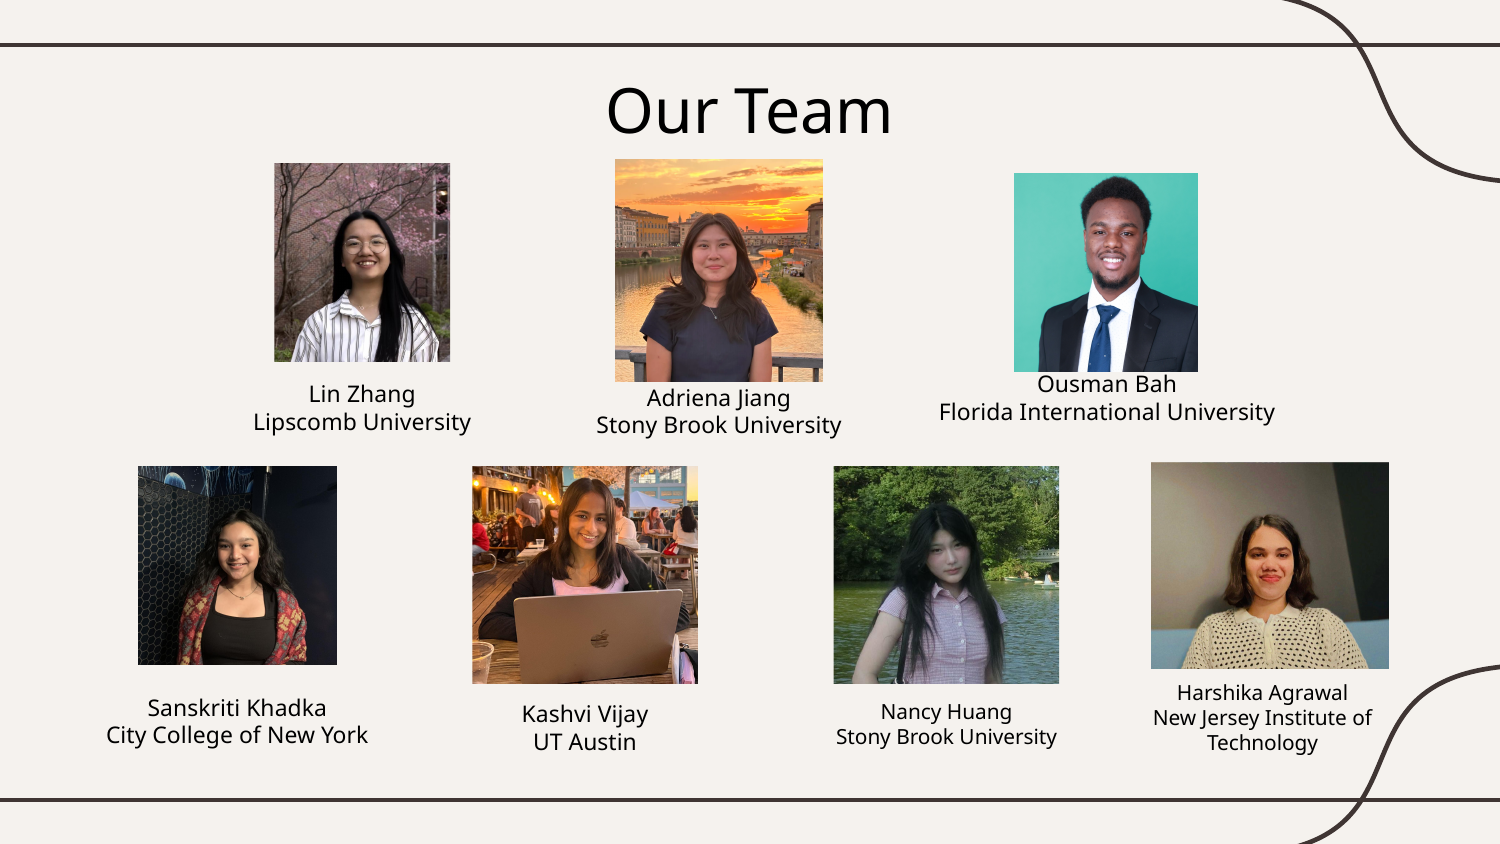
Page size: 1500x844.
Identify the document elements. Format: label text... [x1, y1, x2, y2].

picture [953, 173, 1199, 372]
subtitle Sanskriti Khadka City College of New York [72, 669, 403, 764]
subtitle Lin Zhang Lipscomb University [197, 355, 528, 450]
picture [138, 466, 337, 665]
title Our Team [251, 55, 1249, 150]
picture [615, 159, 824, 383]
picture [1151, 462, 1389, 669]
subtitle Kashvi Vijay UT Austin [419, 676, 751, 770]
subtitle Nancy Huang Stony Brook University [804, 695, 1089, 764]
picture [274, 162, 451, 362]
picture [833, 466, 1060, 684]
subtitle Harshika Agrawal New Jersey Institute of Technology [1097, 676, 1428, 770]
picture [471, 466, 699, 684]
subtitle Adriena Jiang Stony Brook University [553, 359, 885, 454]
subtitle Ousman Bah Florida International University [910, 371, 1304, 440]
